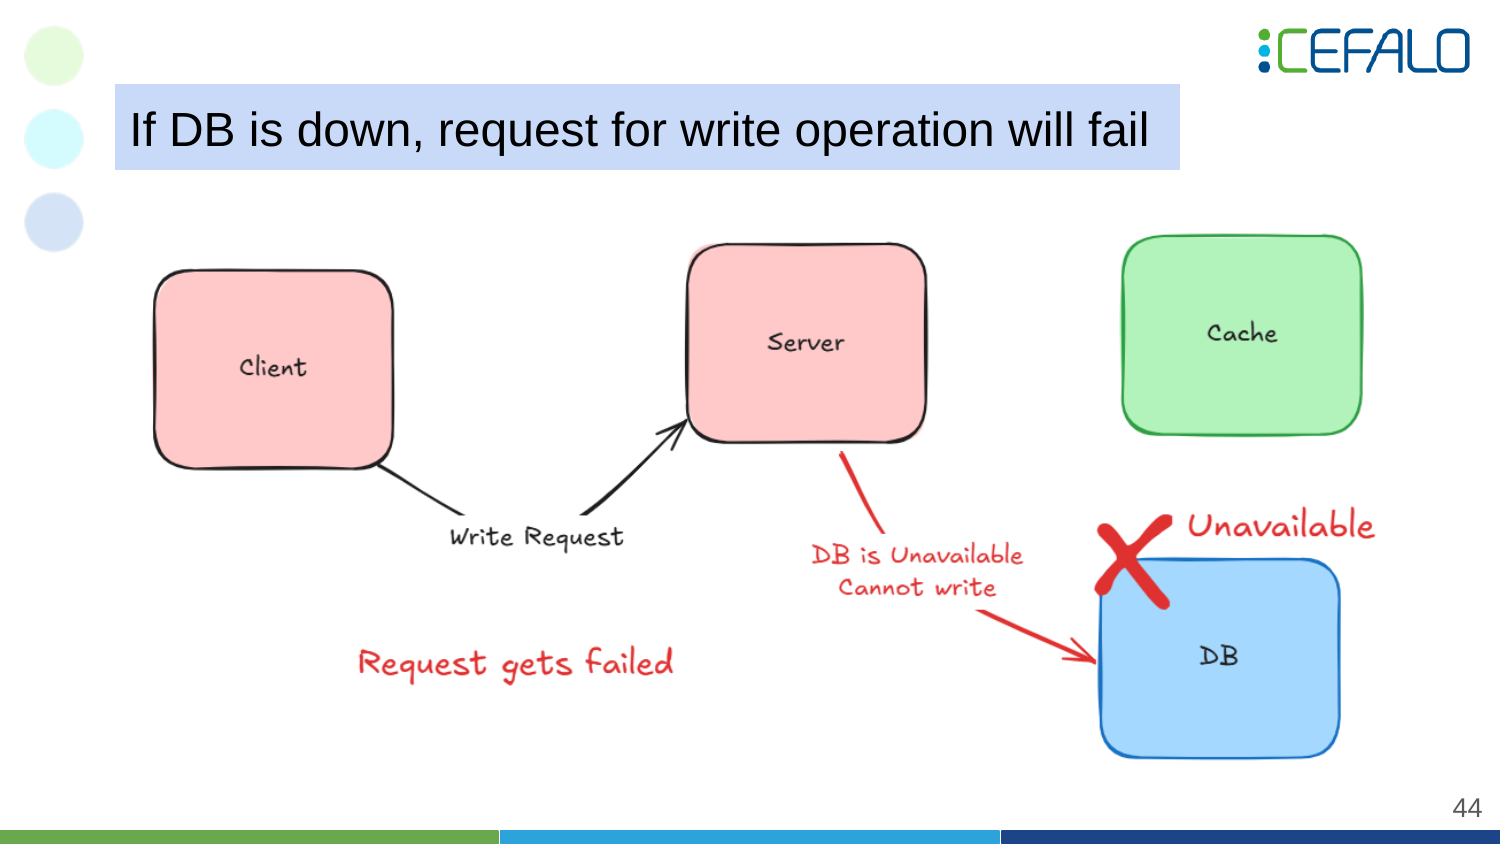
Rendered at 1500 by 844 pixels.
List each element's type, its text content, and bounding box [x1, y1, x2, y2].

slide_number ‹#› [1403, 779, 1494, 844]
picture [98, 213, 1426, 795]
text_box If DB is down, request for write operation will fail [114, 83, 1181, 172]
picture [1258, 28, 1470, 73]
